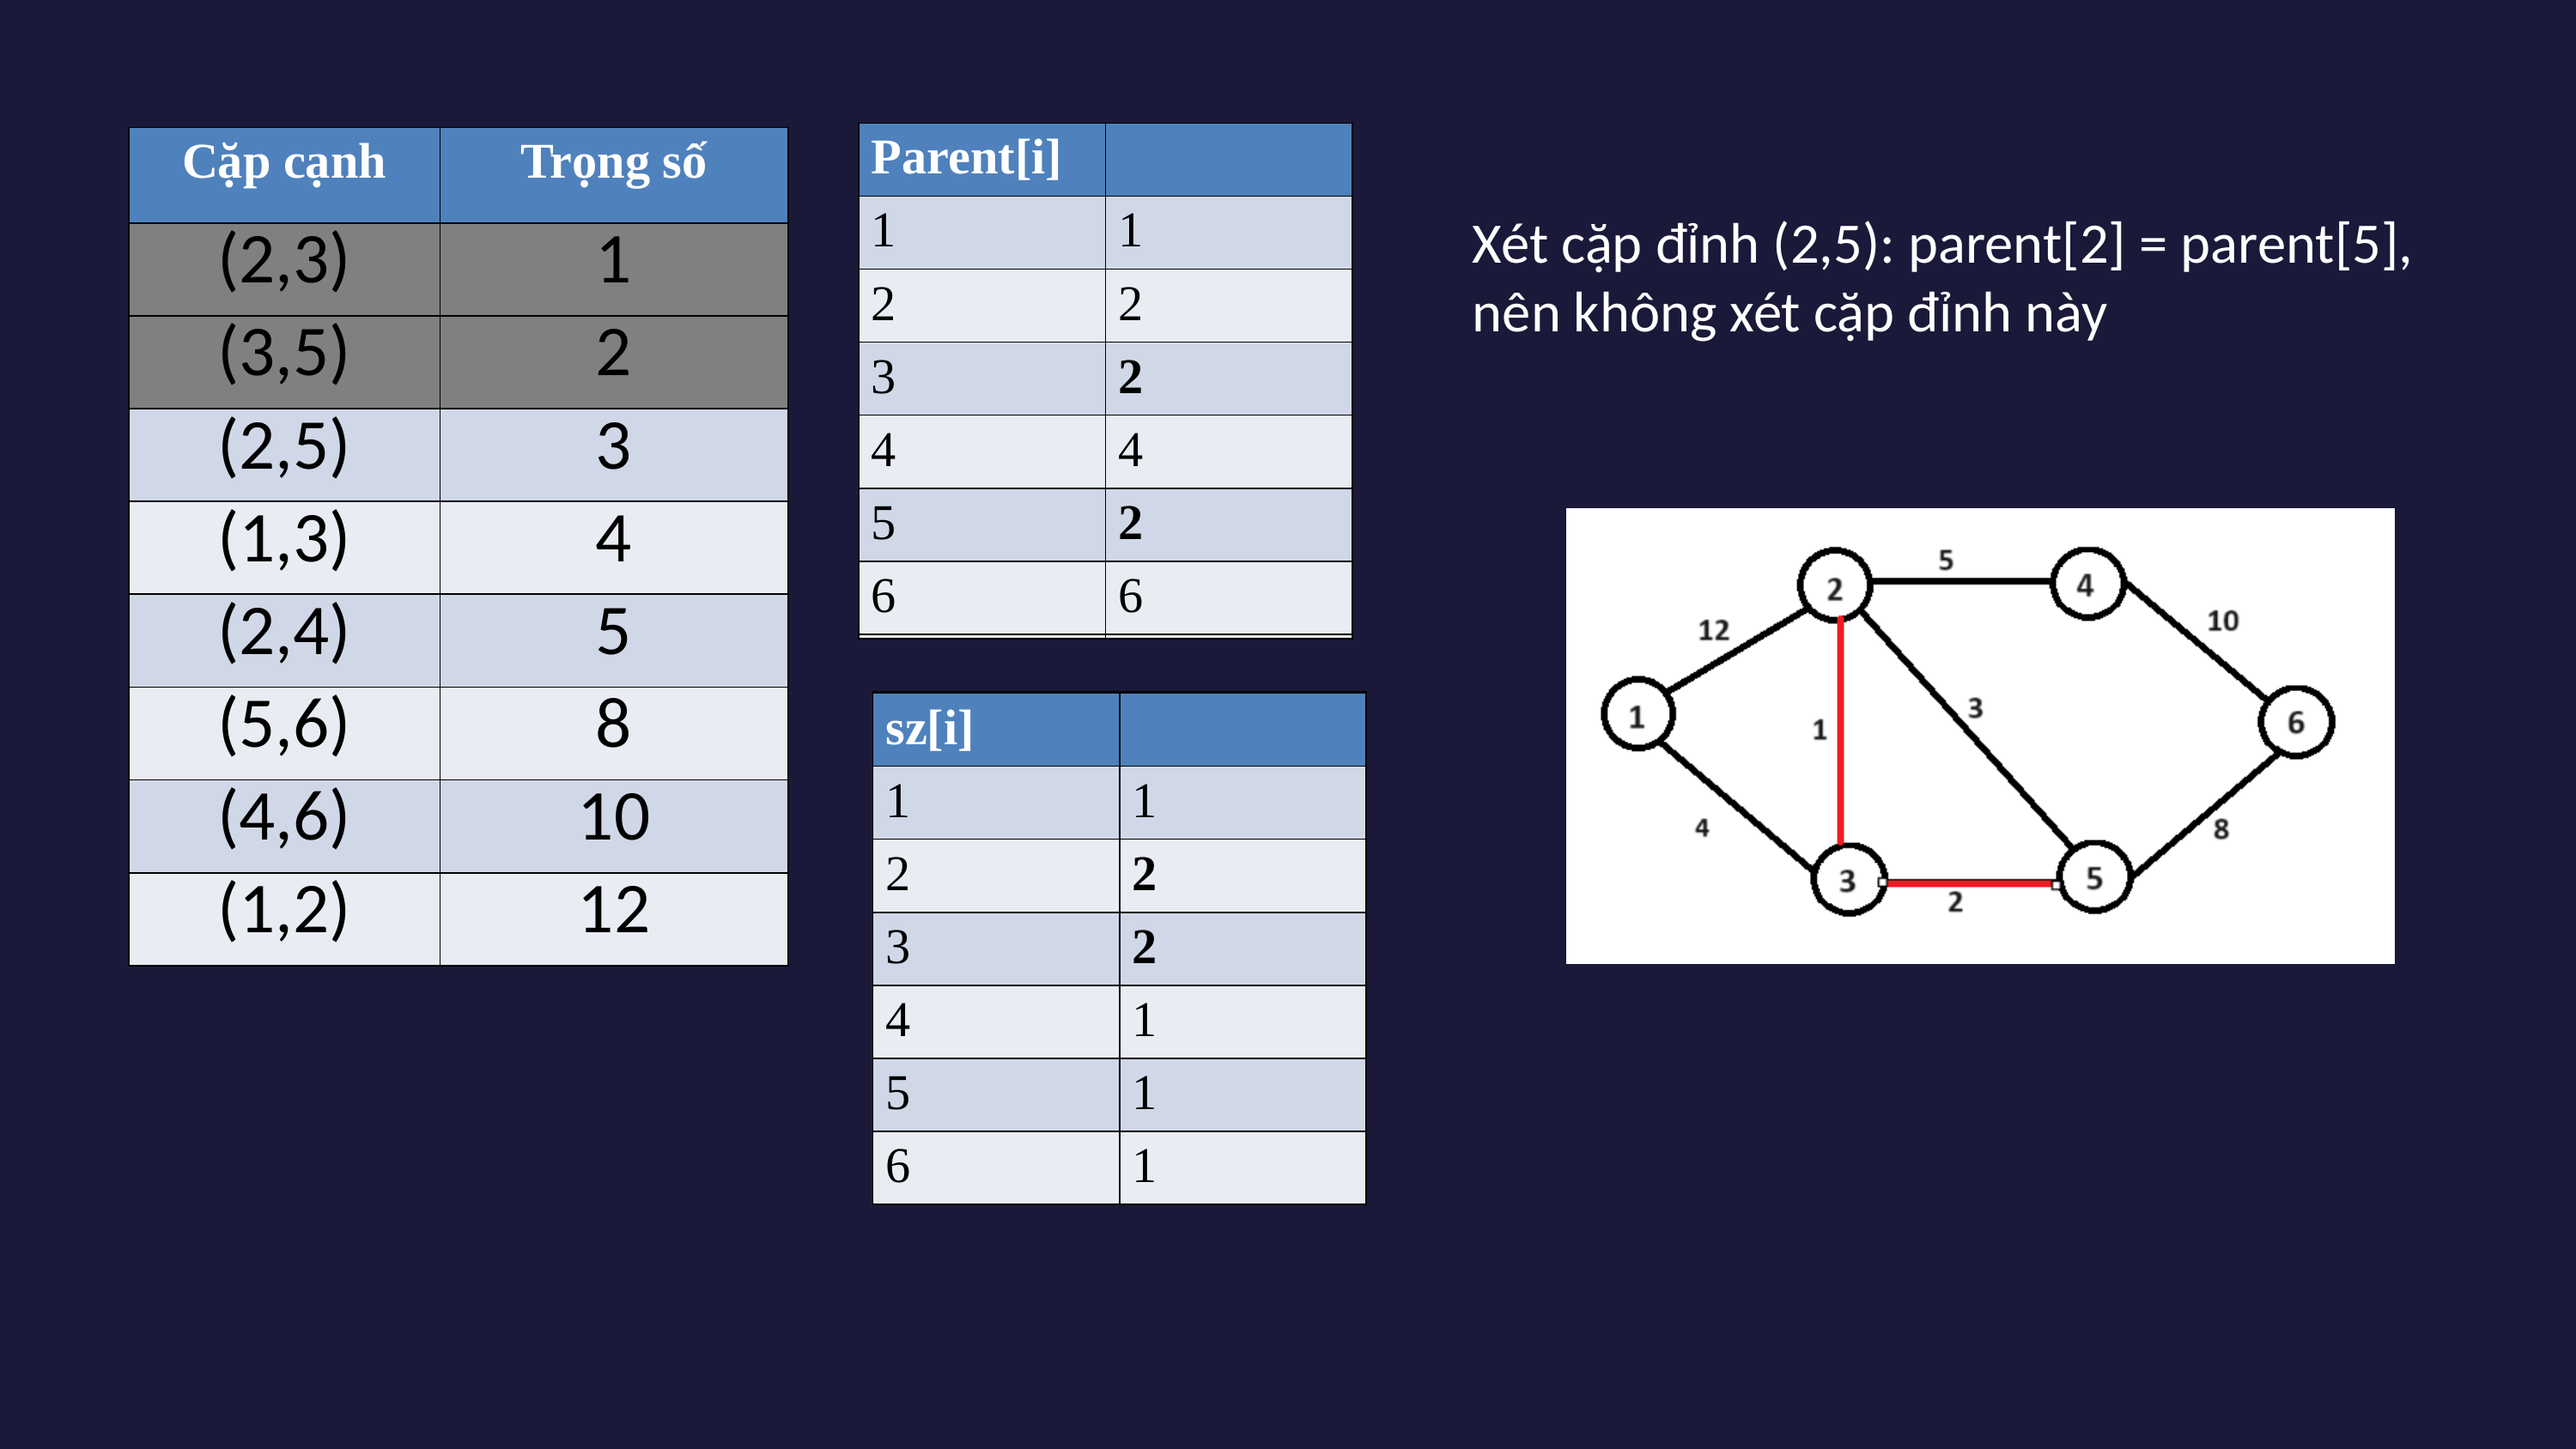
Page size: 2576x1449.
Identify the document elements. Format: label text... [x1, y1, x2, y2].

table_cell (4,6) [130, 780, 440, 872]
table_cell 10 [440, 780, 787, 872]
table_cell 1 [860, 197, 1105, 269]
table_cell 2 [1106, 343, 1352, 415]
table_cell 1 [1121, 767, 1365, 839]
table_cell (2,4) [130, 595, 440, 687]
table_cell 2 [873, 840, 1119, 912]
table_cell 4 [873, 986, 1119, 1058]
table_cell 2 [1106, 489, 1352, 561]
table_cell 5 [860, 489, 1105, 561]
table_header Parent[i] [860, 124, 1105, 196]
table_cell (2,3) [130, 224, 440, 315]
table_cell (3,5) [130, 317, 440, 408]
picture [1565, 508, 2395, 964]
table_cell 1 [1106, 197, 1352, 269]
table_cell 1 [873, 767, 1119, 839]
table_cell 2 [440, 317, 787, 408]
table_cell 1 [1121, 1059, 1365, 1131]
table_cell 4 [860, 415, 1105, 488]
table_cell 3 [860, 343, 1105, 415]
table_cell 4 [440, 502, 787, 593]
table_cell 5 [873, 1059, 1119, 1131]
table_header [1106, 124, 1352, 196]
table_cell 6 [873, 1132, 1119, 1203]
table_cell 3 [873, 913, 1119, 985]
table_cell 8 [440, 688, 787, 779]
table_cell 1 [1121, 986, 1365, 1058]
table_cell 4 [1106, 415, 1352, 488]
table_cell (1,2) [130, 874, 440, 965]
text_box Xét cặp đỉnh (2,5): parent[2] = parent[5], nên không xét cặp đỉnh này [1459, 199, 2501, 350]
table_header Trọng số [440, 128, 787, 222]
table_cell 2 [1106, 270, 1352, 342]
table_cell 12 [440, 874, 787, 965]
table_cell 2 [1121, 840, 1365, 912]
table_cell (1,3) [130, 502, 440, 593]
table_cell 1 [440, 224, 787, 315]
table_cell 2 [860, 270, 1105, 342]
table_header Cặp cạnh [130, 128, 440, 222]
table_cell 3 [440, 409, 787, 500]
table_cell 6 [1106, 562, 1352, 634]
table_cell 6 [860, 562, 1105, 634]
table_cell 1 [1121, 1132, 1365, 1203]
table_cell (5,6) [130, 688, 440, 779]
table_header sz[i] [873, 694, 1119, 766]
table_cell 2 [1121, 913, 1365, 985]
table_header [1121, 694, 1365, 766]
table_cell (2,5) [130, 409, 440, 500]
table_cell 5 [440, 595, 787, 687]
